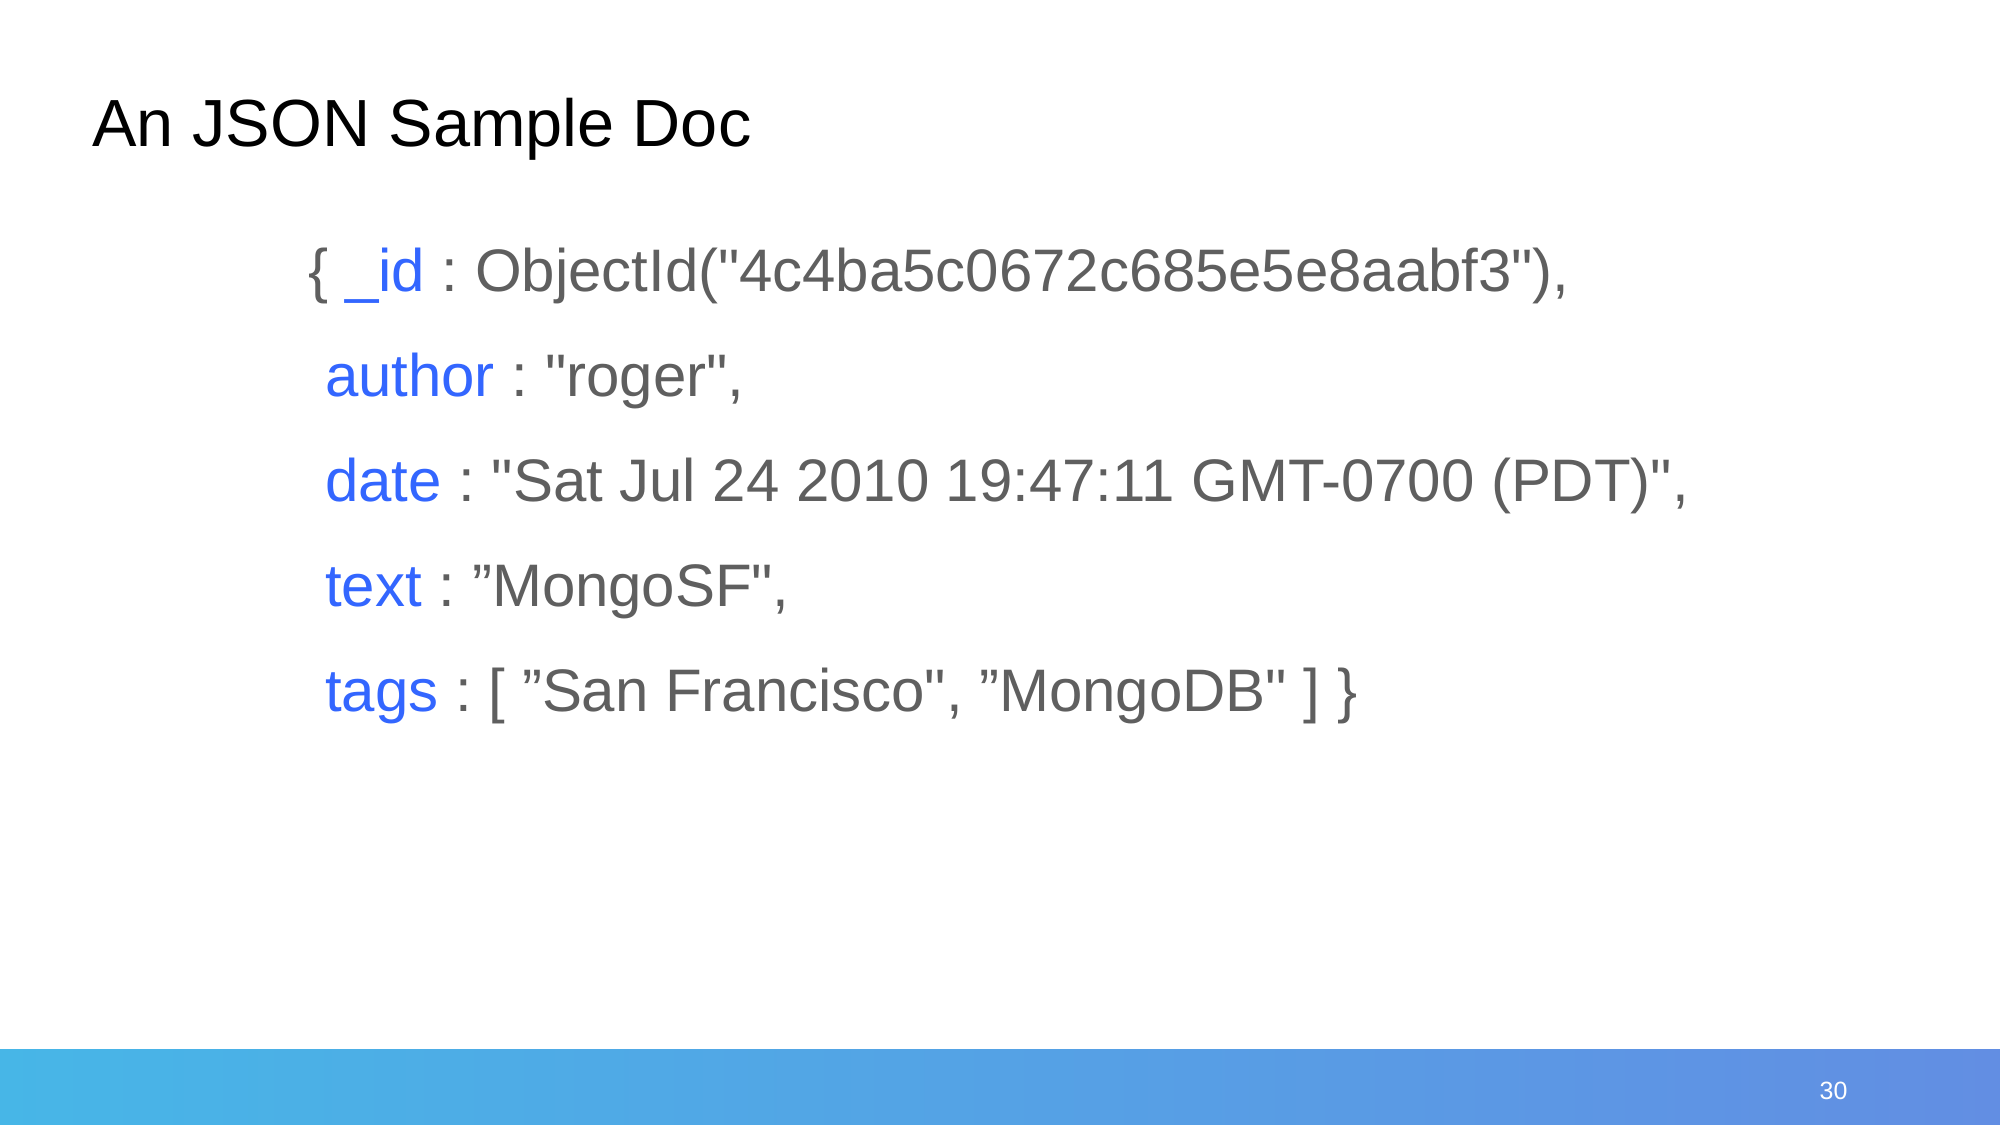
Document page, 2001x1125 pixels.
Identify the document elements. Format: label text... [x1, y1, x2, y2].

title An JSON Sample Doc [86, 26, 1696, 223]
slide_number 30 [1412, 1059, 1863, 1120]
list { _id : ObjectId("4c4ba5c0672c685e5e8aabf3"), author : "roger", date : "Sat Jul 24 2010 19:47:11 GMT-0700 (PDT)", text : ”MongoSF", tags : [ ”San Francisco", ”MongoDB" ] } [203, 209, 1863, 949]
